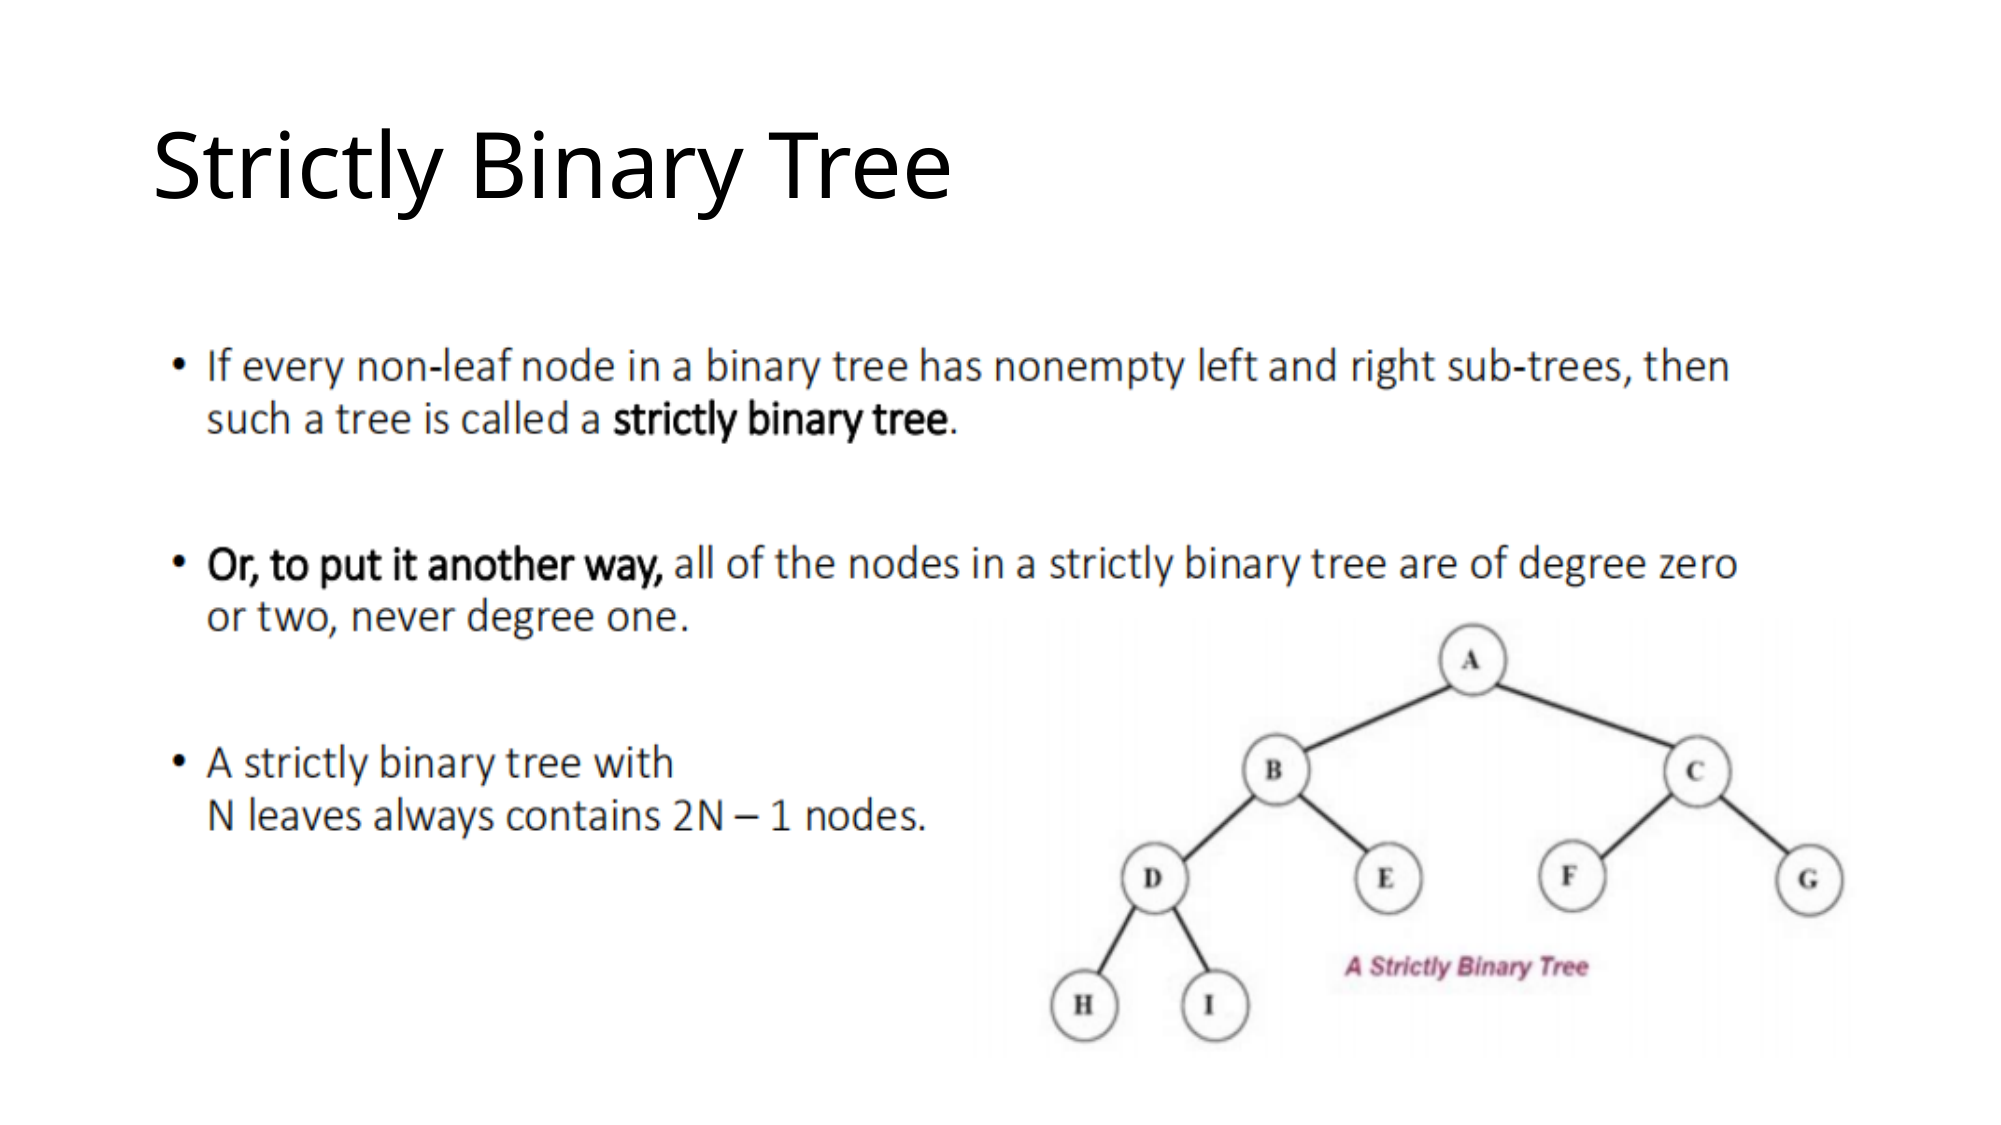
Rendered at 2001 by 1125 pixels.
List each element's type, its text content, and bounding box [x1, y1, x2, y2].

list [145, 313, 1863, 1081]
title Strictly Binary Tree [137, 59, 1863, 278]
